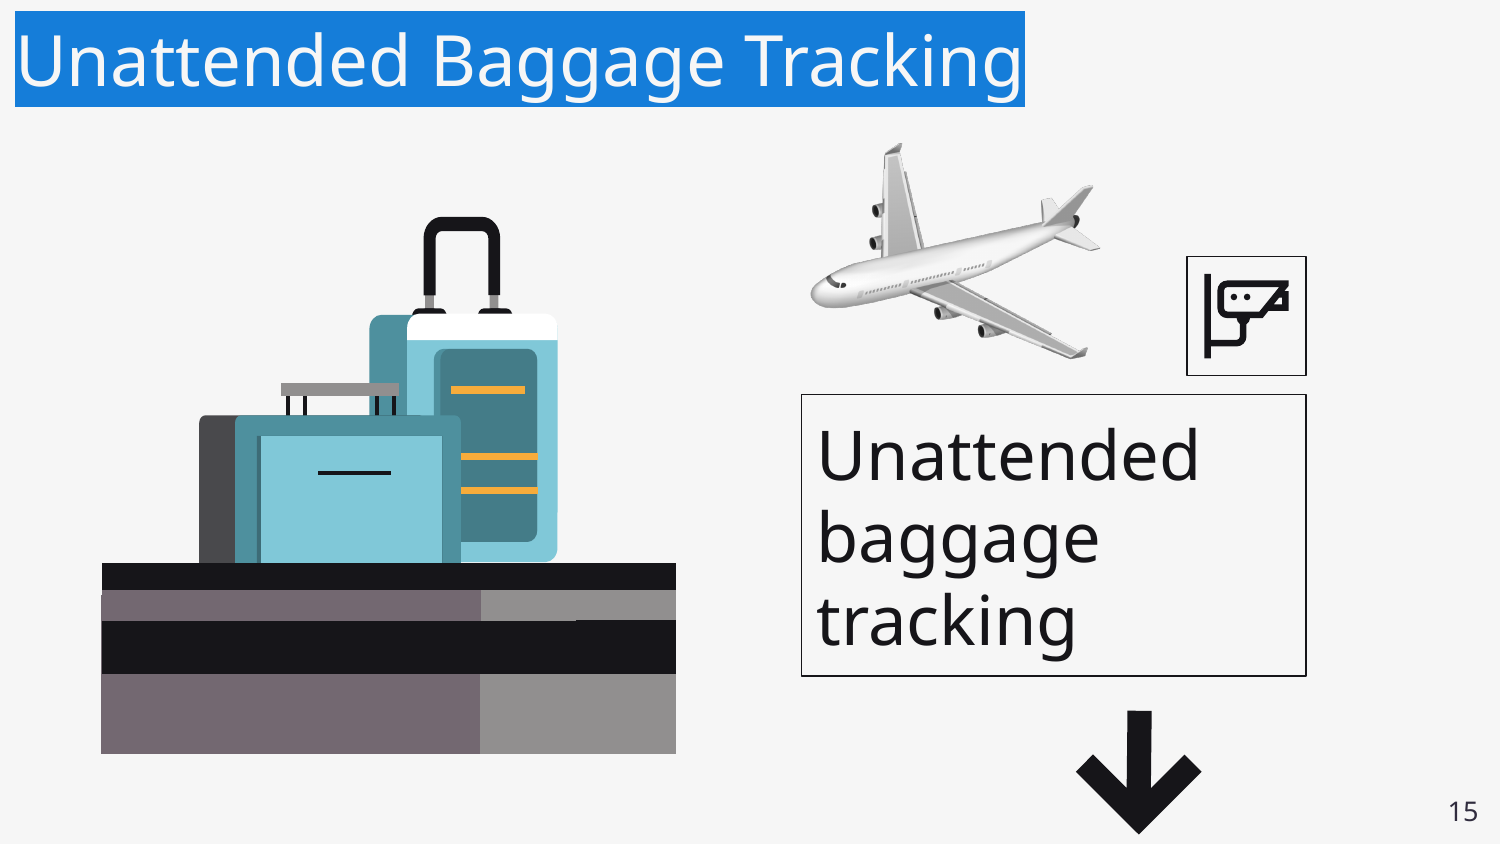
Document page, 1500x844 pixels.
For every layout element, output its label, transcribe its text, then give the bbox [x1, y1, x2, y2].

text_box [1186, 256, 1307, 376]
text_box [100, 216, 677, 755]
text_box [1204, 273, 1289, 359]
text_box Unattended baggage tracking [801, 394, 1307, 677]
text_box [1075, 710, 1202, 835]
picture [765, 116, 1158, 401]
slide_number ‹#› [1403, 779, 1494, 844]
text_box Unattended Baggage Tracking [0, 0, 1373, 116]
